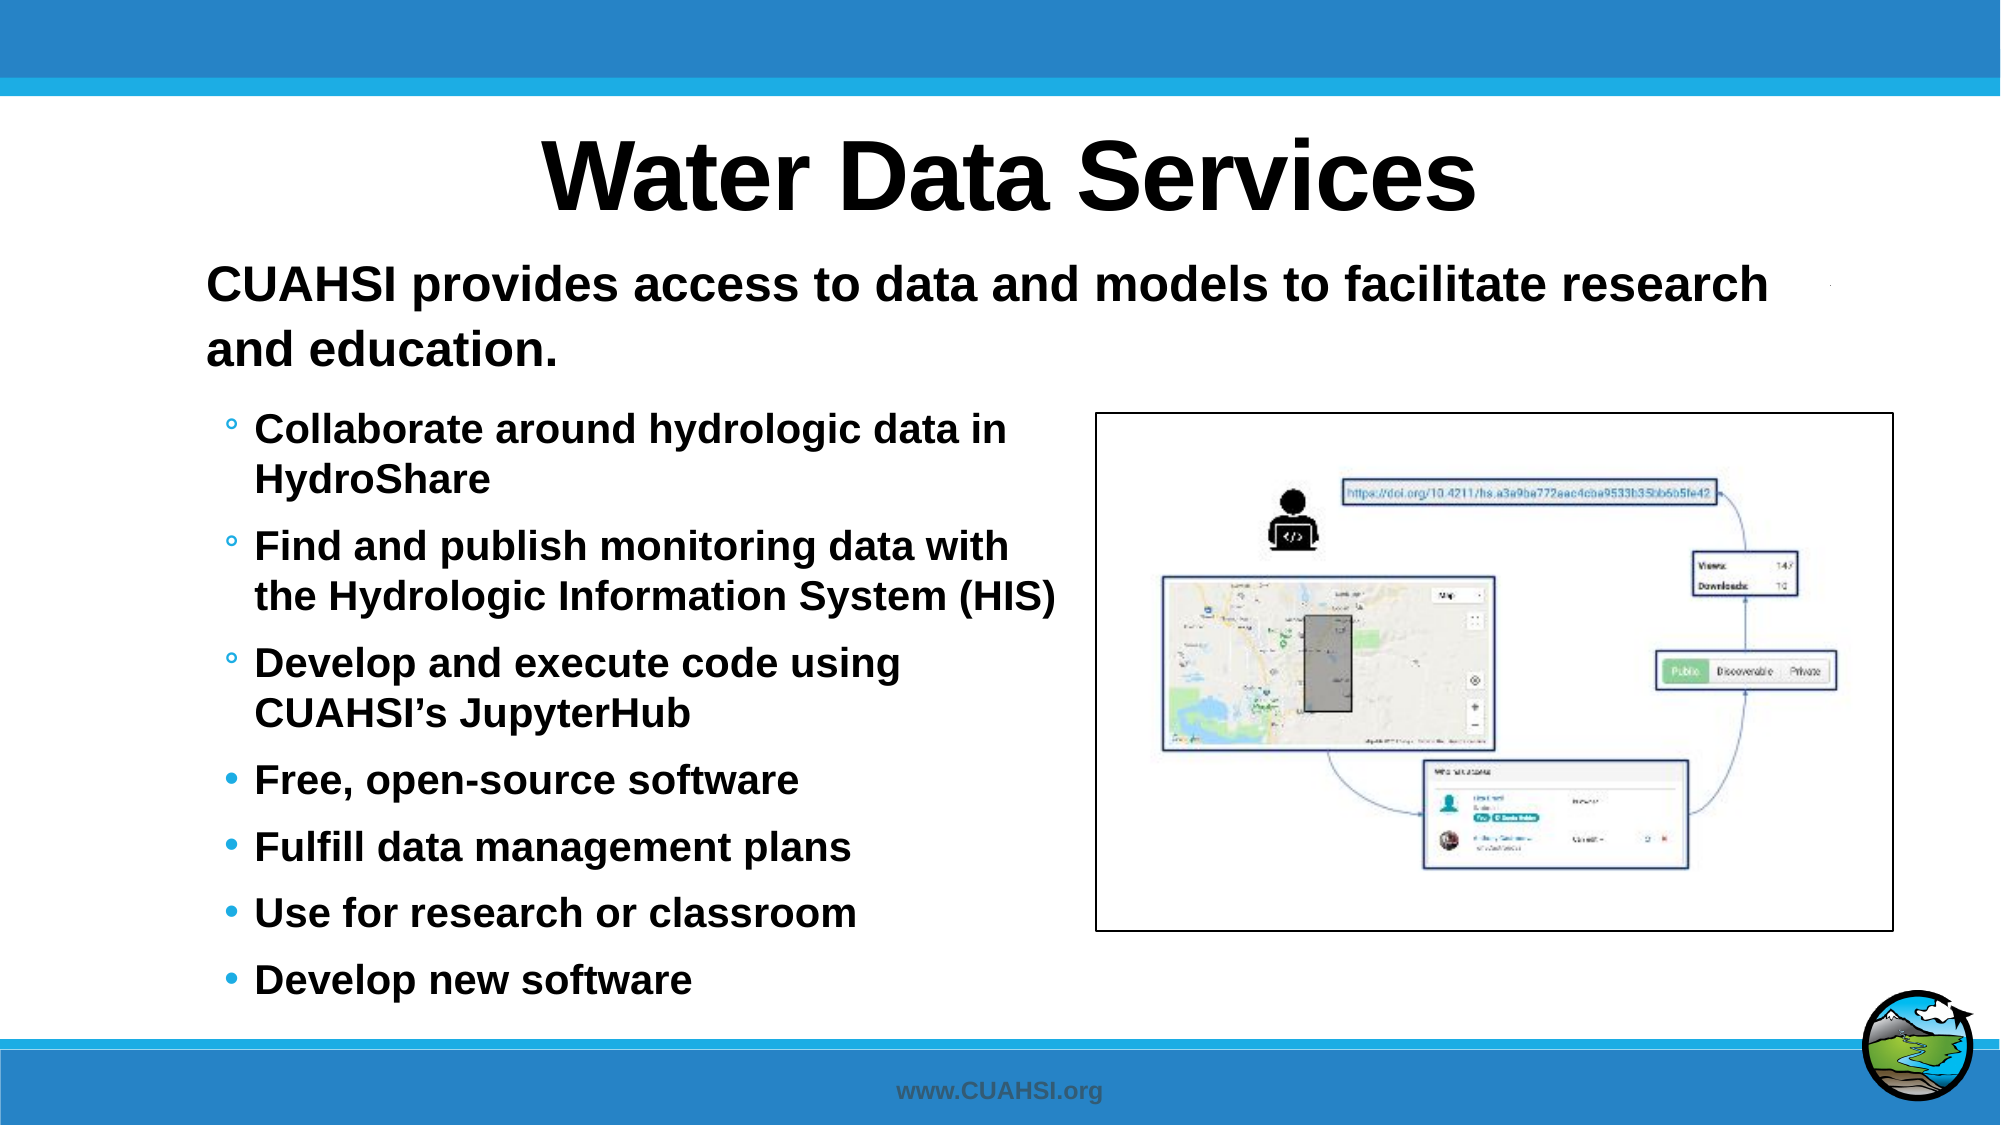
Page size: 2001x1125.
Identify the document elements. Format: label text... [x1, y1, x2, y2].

text_box CUAHSI provides access to data and models to facilitate research and education. [191, 237, 1830, 385]
footer www.CUAHSI.org [604, 1059, 1396, 1120]
title Water Data Services [191, 0, 1830, 237]
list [1096, 413, 1893, 931]
picture [1862, 990, 1974, 1103]
list Collaborate around hydrologic data in HydroShare Find and publish monitoring data with the Hydrologic Information System (HIS) Develop and execute code using CUAHSI’s JupyterHub Free, open-source software Fulfill data management plans Use for research or classroom Develop new software [191, 394, 1059, 1033]
